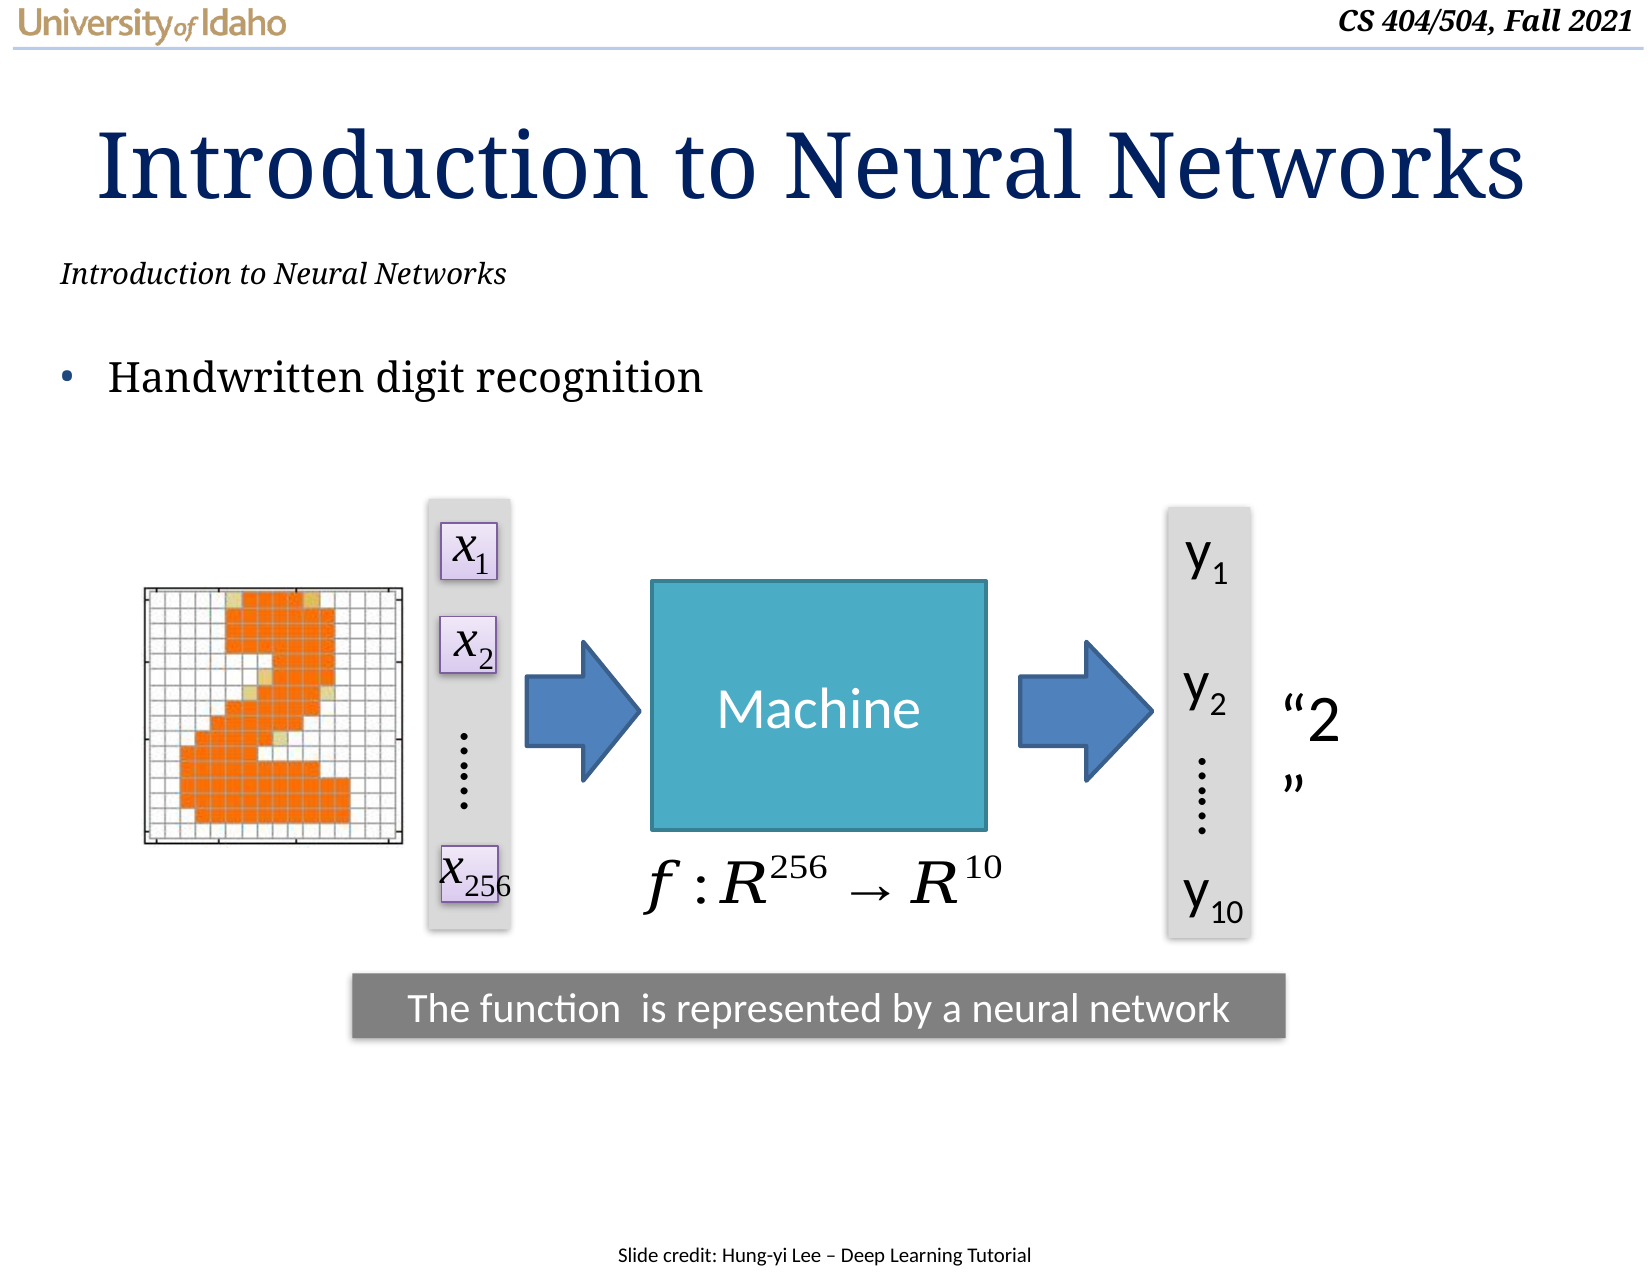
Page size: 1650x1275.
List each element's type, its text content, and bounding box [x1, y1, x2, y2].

text_box [1018, 639, 1154, 783]
picture [141, 585, 405, 848]
text_box [533, 639, 642, 783]
picture [19, 8, 286, 46]
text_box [1168, 504, 1275, 939]
title Introduction to Neural Networks [0, 75, 1650, 248]
text_box Machine [650, 579, 988, 832]
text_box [428, 498, 528, 930]
text_box Slide credit: Hung-yi Lee – Deep Learning Tutorial [257, 1234, 1392, 1275]
list Handwritten digit recognition [45, 342, 1618, 1224]
text_box “2” [1279, 667, 1384, 843]
list Introduction to Neural Networks [45, 247, 1062, 306]
